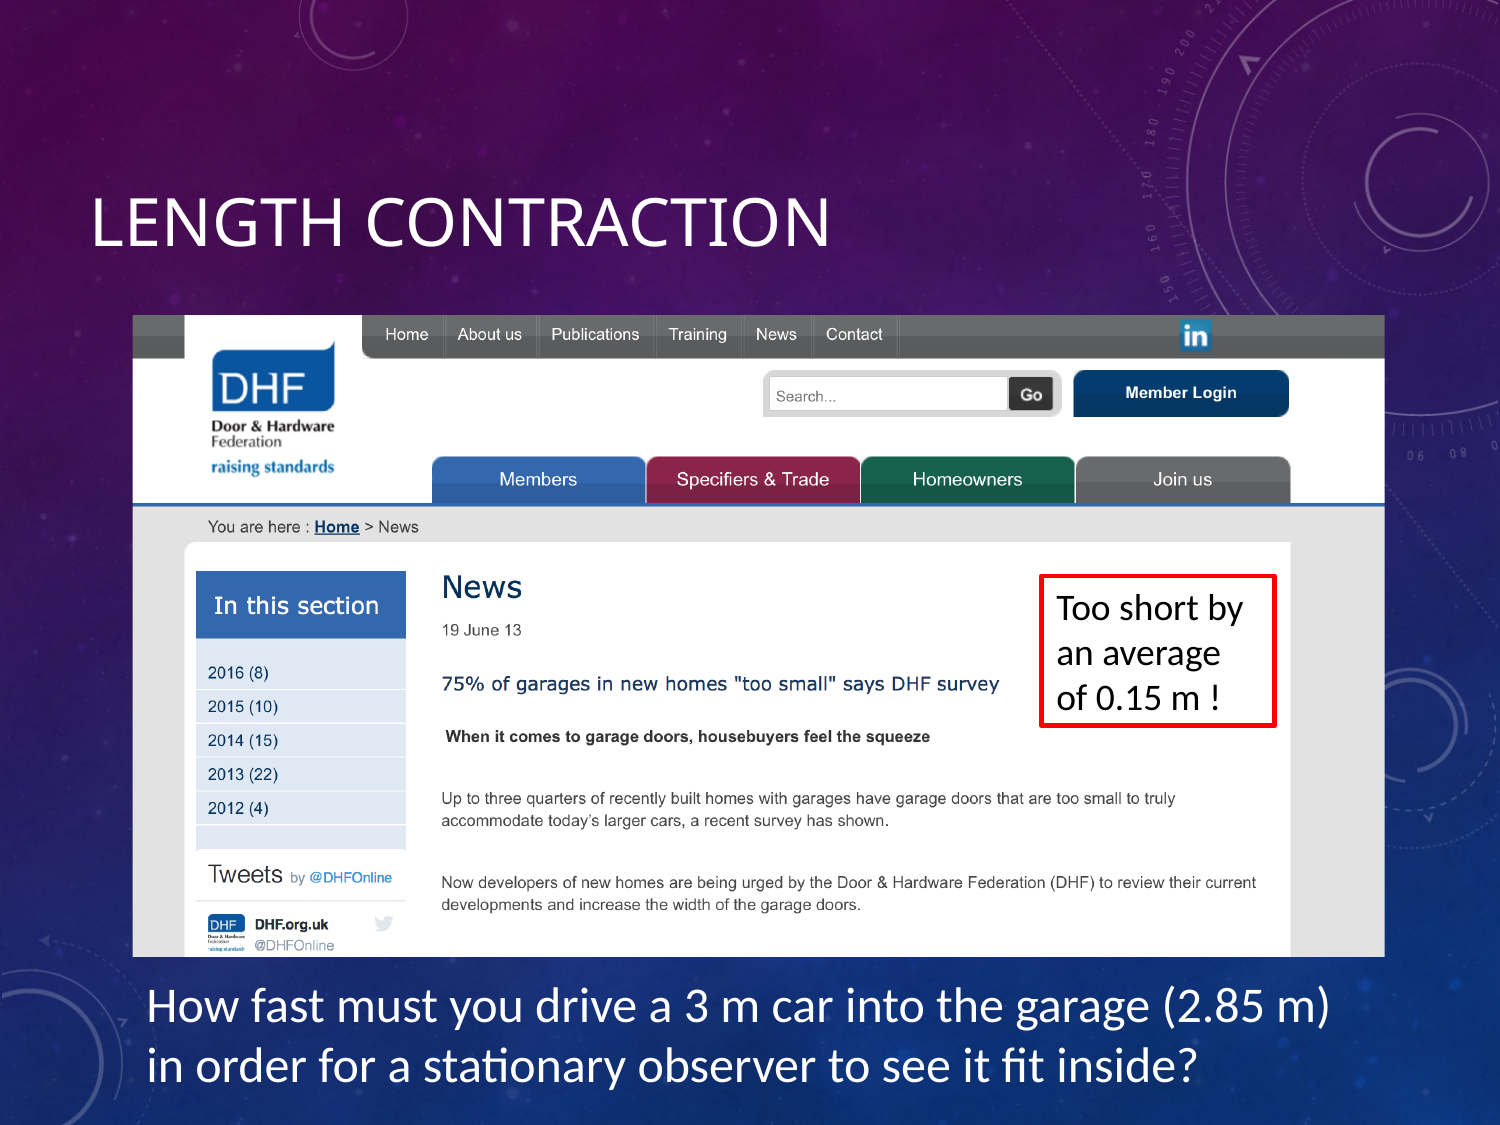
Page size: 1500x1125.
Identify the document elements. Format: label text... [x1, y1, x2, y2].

text_box LENGTH Contraction [75, 99, 1350, 339]
text_box How fast must you drive a 3 m car into the garage (2.85 m) in order for a stationary observer to see it fit inside? [131, 965, 1388, 1101]
picture [0, 0, 1500, 1125]
